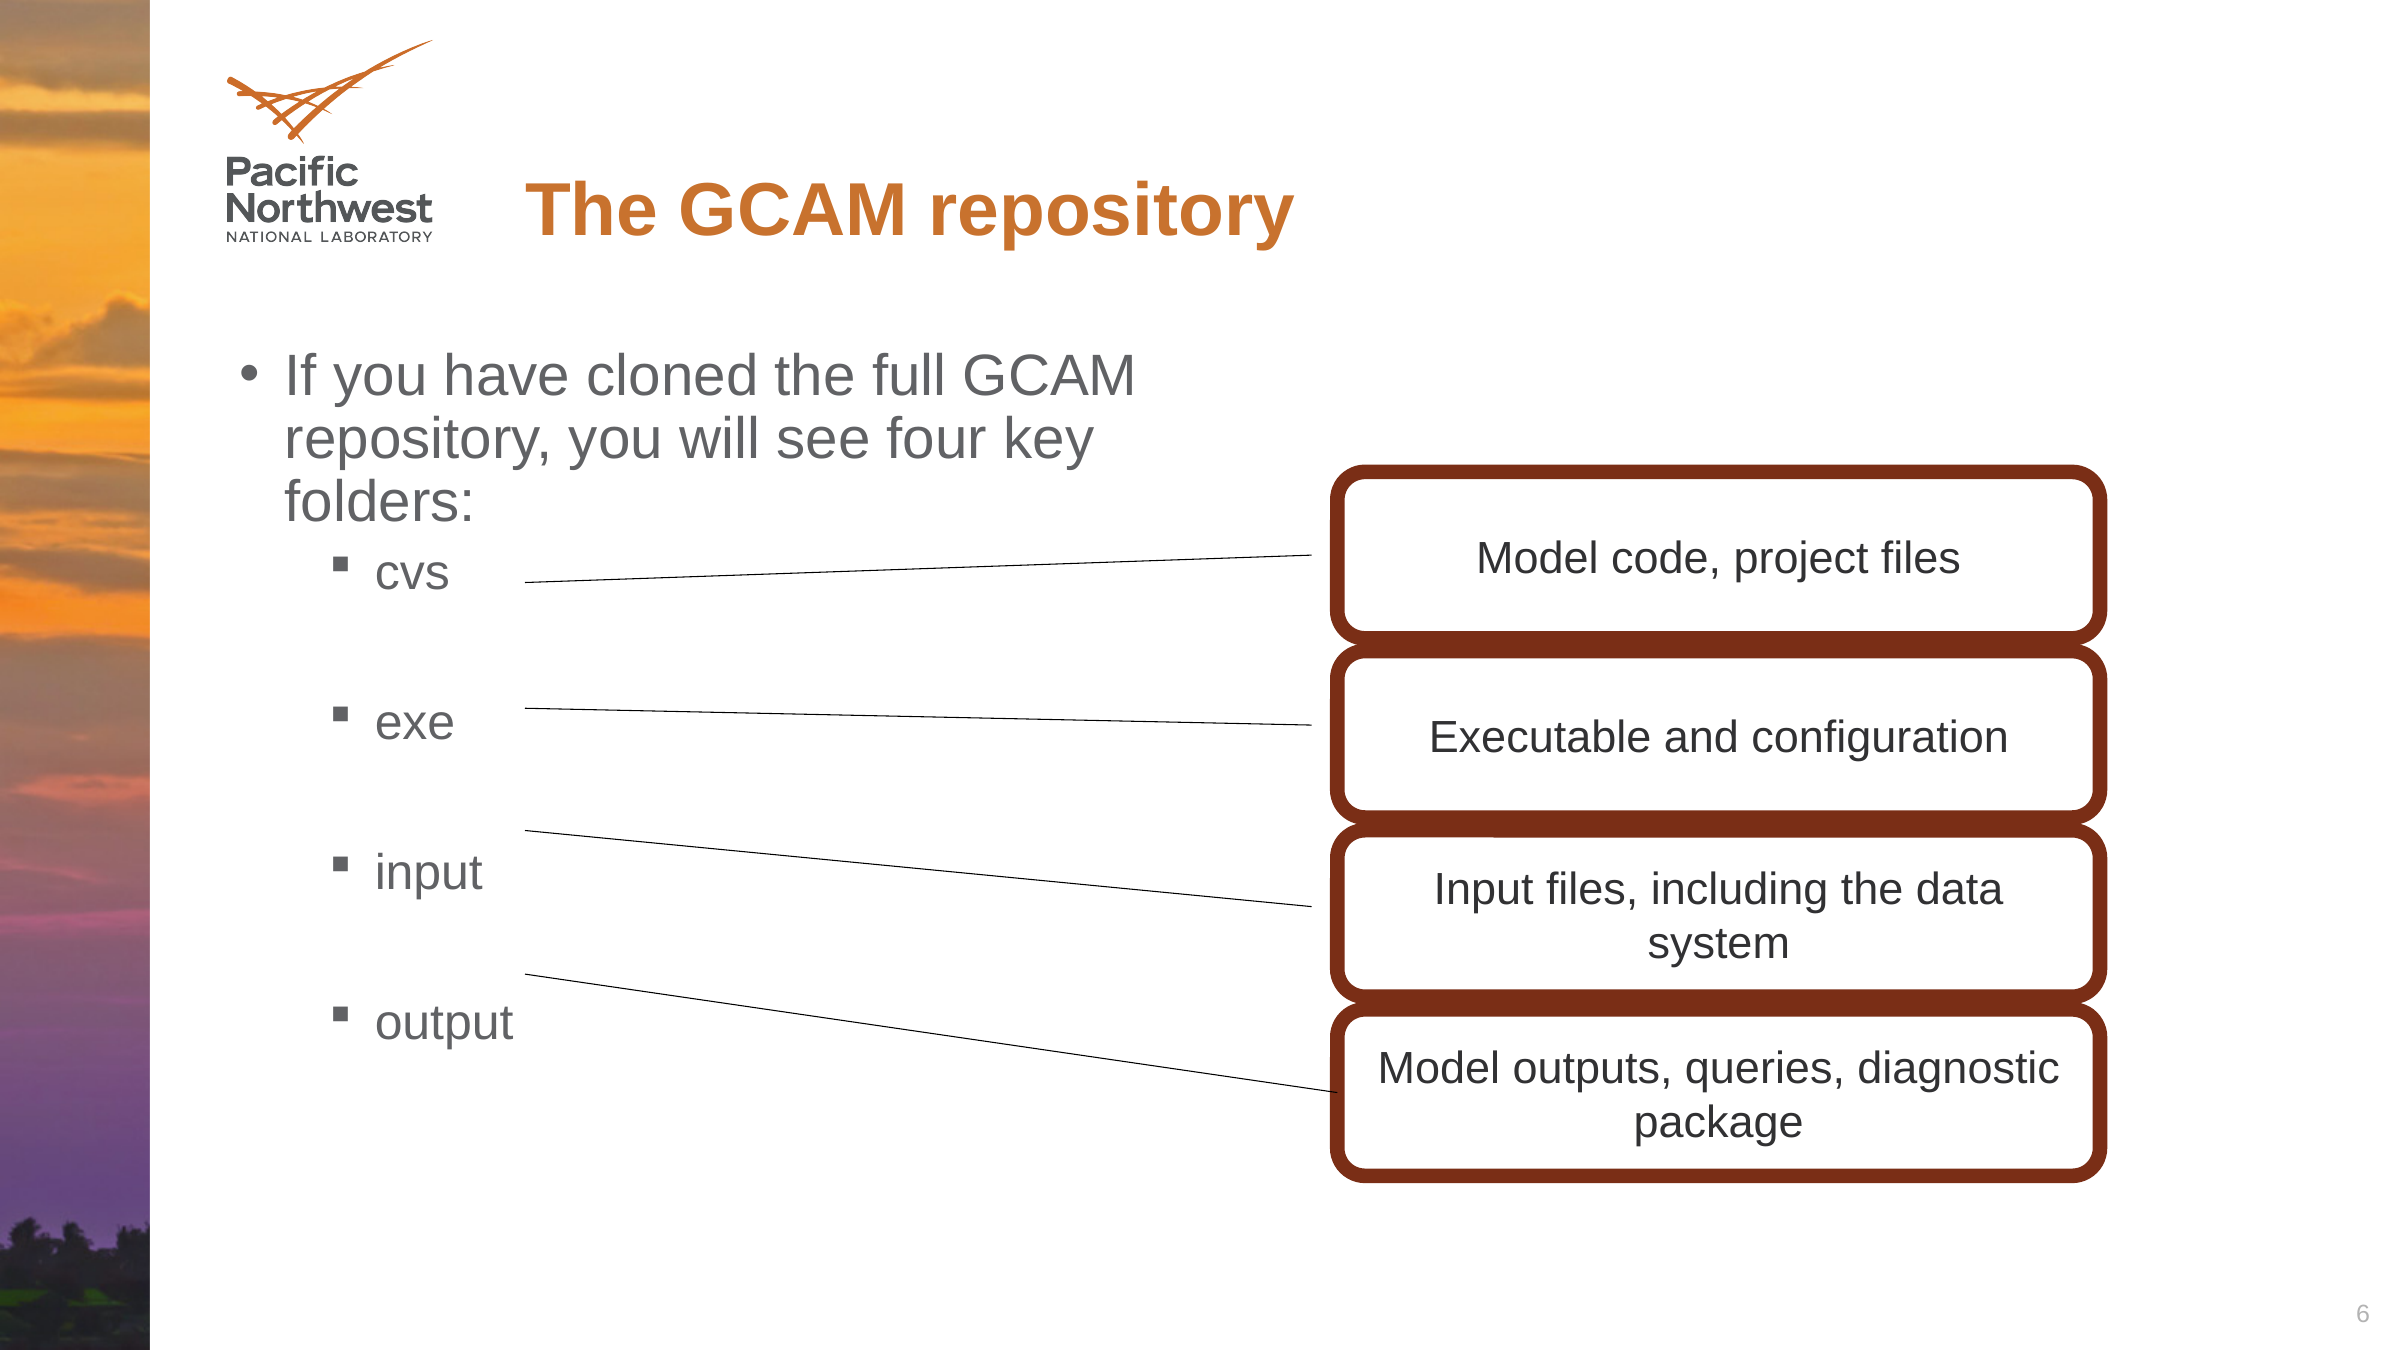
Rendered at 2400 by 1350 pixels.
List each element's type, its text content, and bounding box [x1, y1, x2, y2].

text_box Model code, project files [1336, 470, 2102, 640]
picture [225, 38, 435, 244]
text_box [524, 555, 1312, 583]
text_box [524, 830, 1312, 907]
text_box Model outputs, queries, diagnostic package [1336, 1008, 2102, 1177]
text_box Executable and configuration [1336, 649, 2102, 819]
picture [0, 0, 149, 1350]
title The GCAM repository [525, 44, 2325, 260]
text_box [524, 974, 1338, 1093]
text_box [524, 708, 1312, 726]
slide_number 6 [2295, 1275, 2370, 1350]
text_box Input files, including the data system [1336, 829, 2102, 998]
list If you have cloned the full GCAM repository, you will see four key folders: cvs exe input output [225, 337, 1200, 1238]
